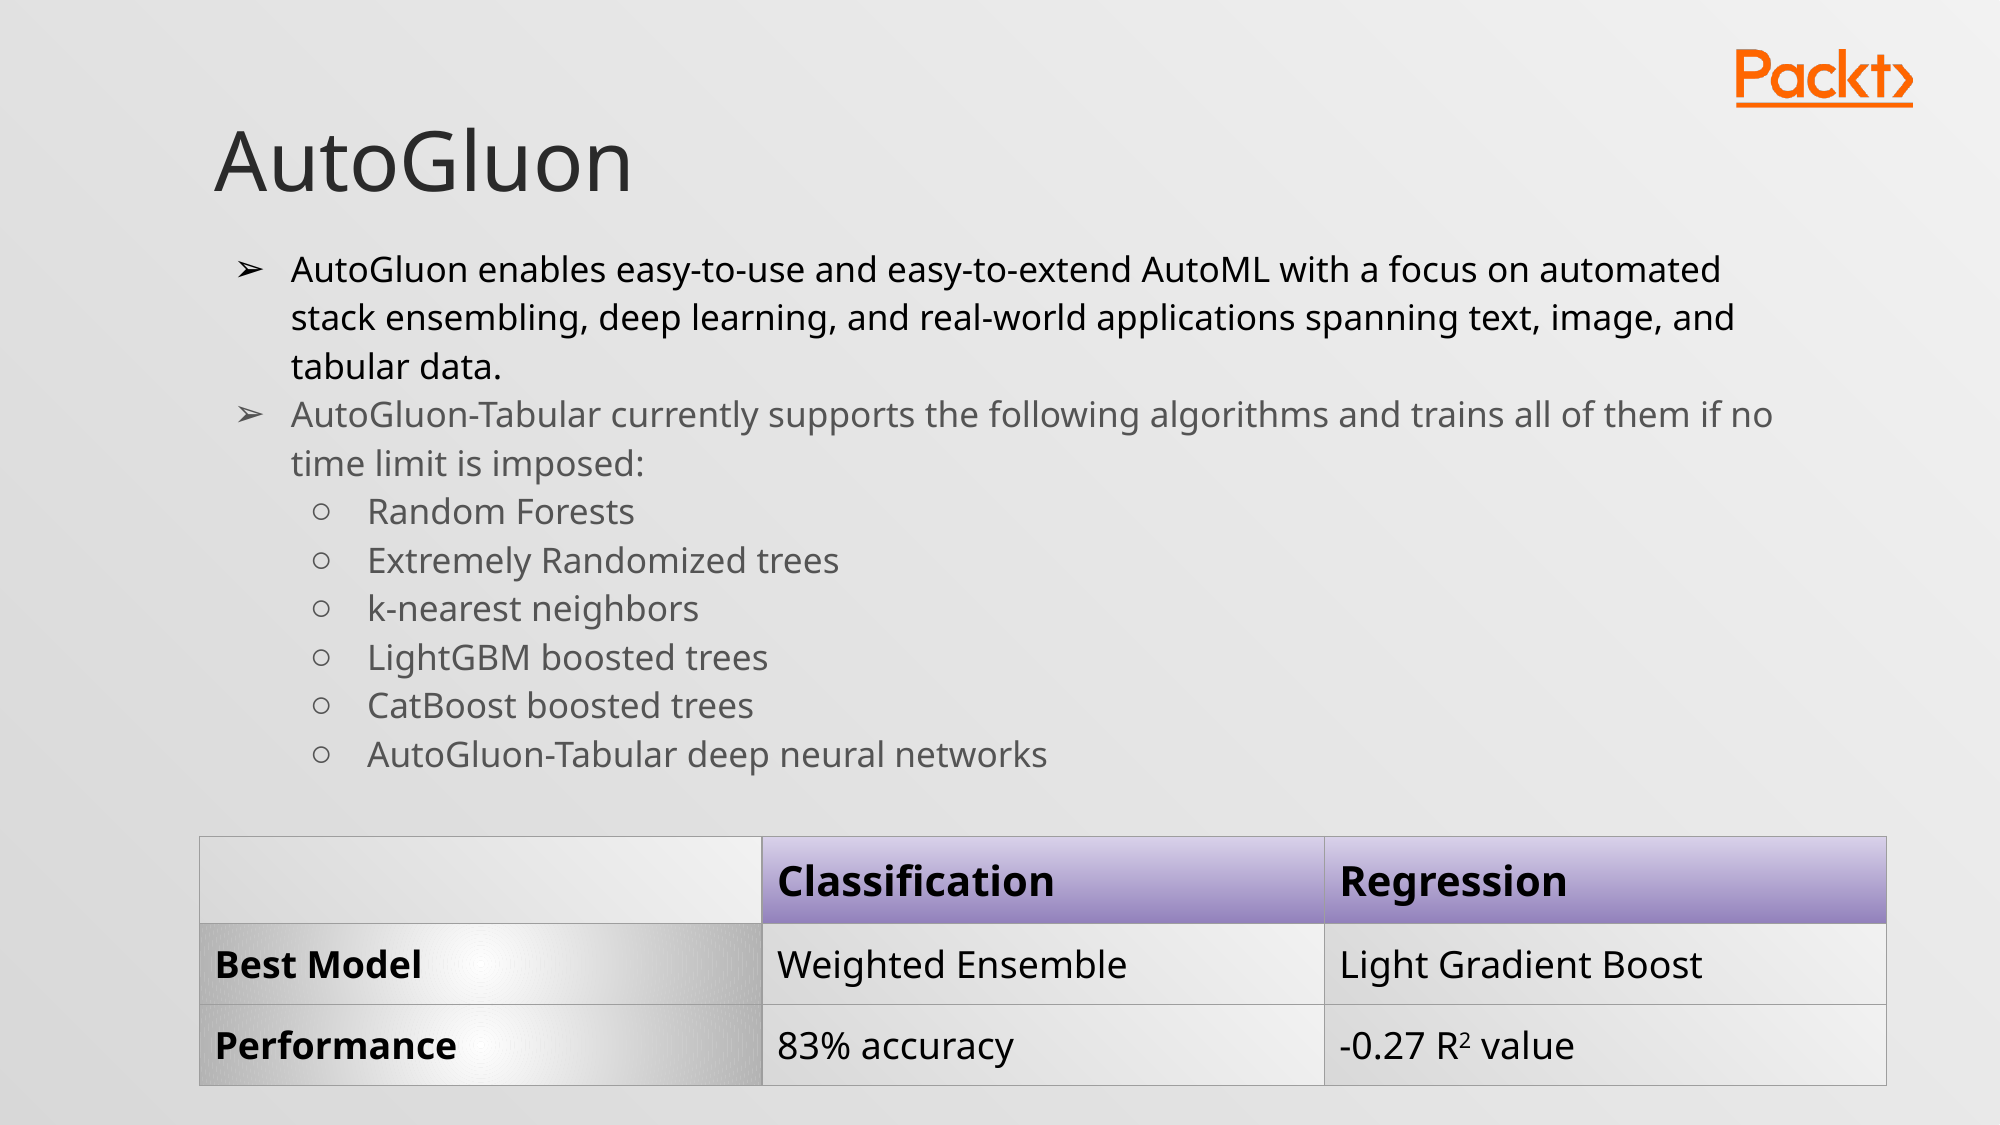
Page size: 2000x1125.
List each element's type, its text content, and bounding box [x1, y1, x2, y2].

table_cell Performance [200, 1005, 761, 1085]
picture [1736, 49, 1914, 109]
table_cell -0.27 R2 value [1325, 1005, 1886, 1085]
table_cell Weighted Ensemble [763, 924, 1324, 1004]
list AutoGluon enables easy-to-use and easy-to-extend AutoML with a focus on automated stack ensembling, deep learning, and real-world applications spanning text, image, and tabular data. AutoGluon-Tabular currently supports the following algorithms and trains all of them if no time limit is imposed: Random Forests Extremely Randomized trees k-nearest neighbors LightGBM boosted trees CatBoost boosted trees AutoGluon-Tabular deep neural networks [199, 233, 1800, 786]
table_cell Best Model [200, 924, 761, 1004]
table_header Regression [1325, 837, 1886, 923]
table_header [200, 837, 761, 923]
table_cell Light Gradient Boost [1325, 924, 1886, 1004]
title AutoGluon [199, 0, 1800, 218]
table_cell 83% accuracy [763, 1005, 1324, 1085]
table_header Classification [763, 837, 1324, 923]
